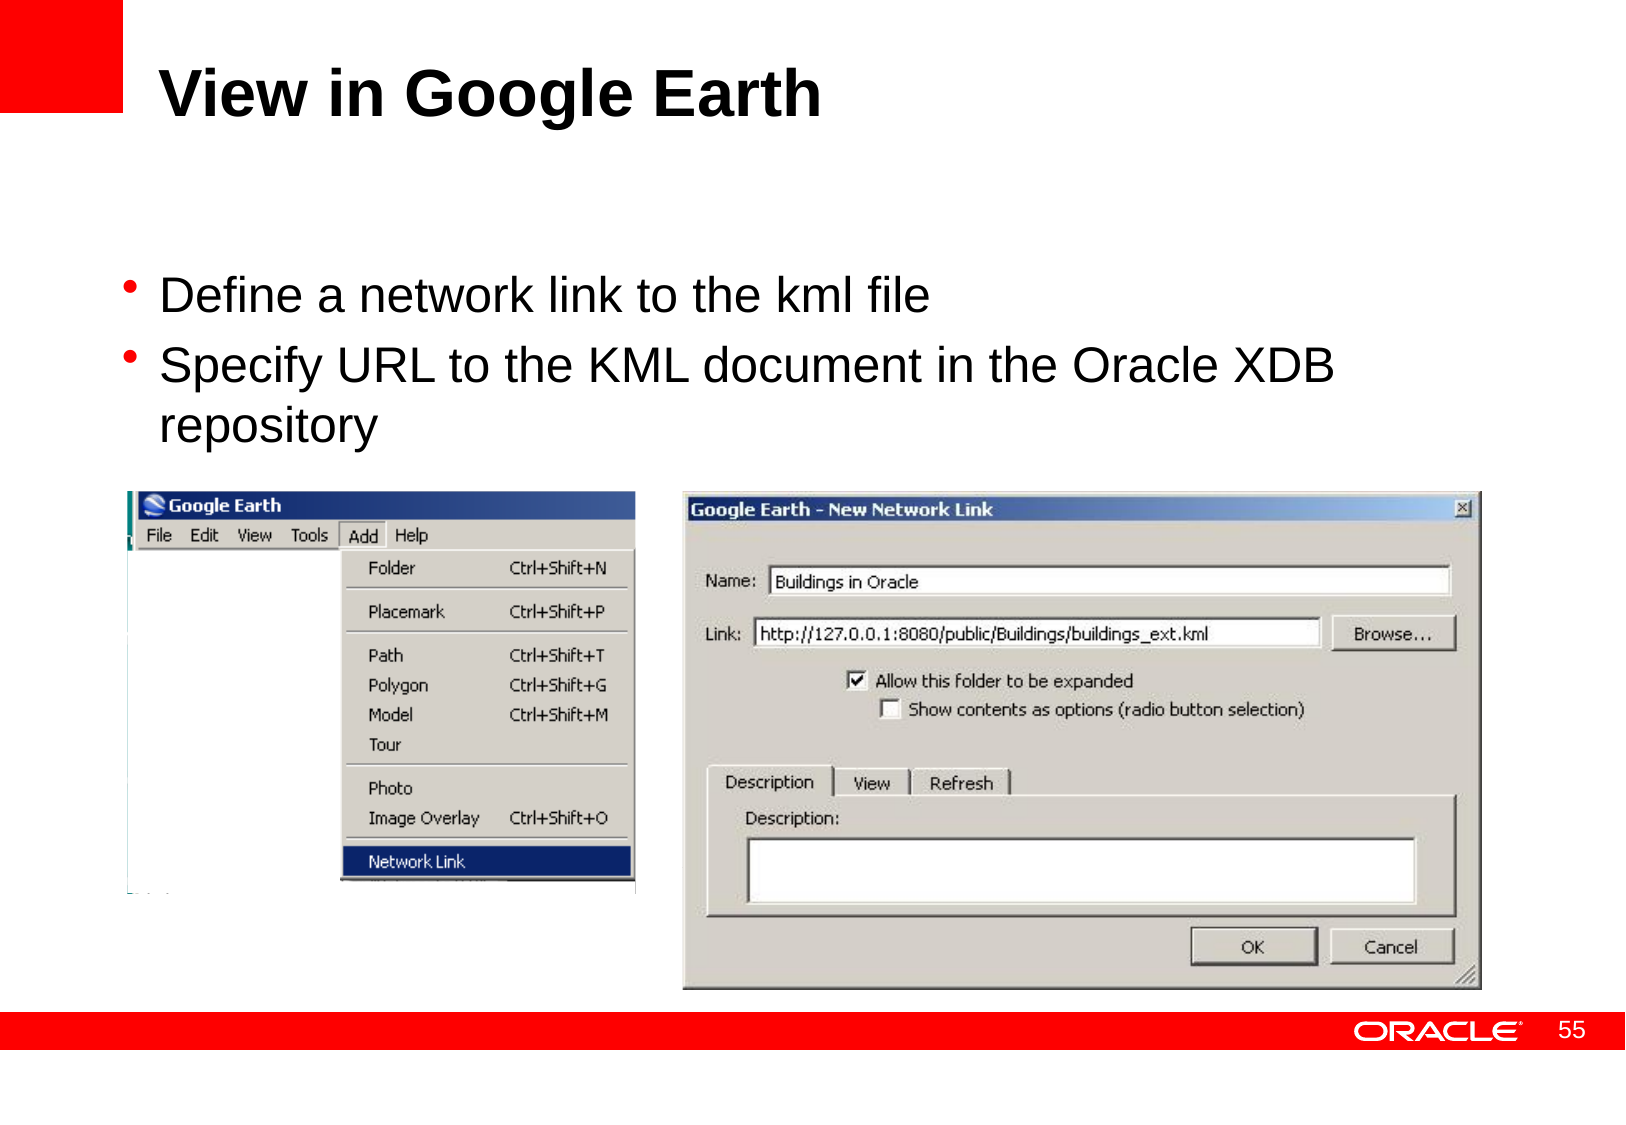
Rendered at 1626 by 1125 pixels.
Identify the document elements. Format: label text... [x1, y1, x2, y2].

title View in Google Earth [157, 49, 1506, 205]
list Define a network link to the kml file Specify URL to the KML document in the Oracle XDB repository [121, 262, 1462, 976]
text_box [127, 491, 636, 906]
picture [0, 1012, 1625, 1050]
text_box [682, 491, 1483, 991]
picture [0, 0, 123, 113]
